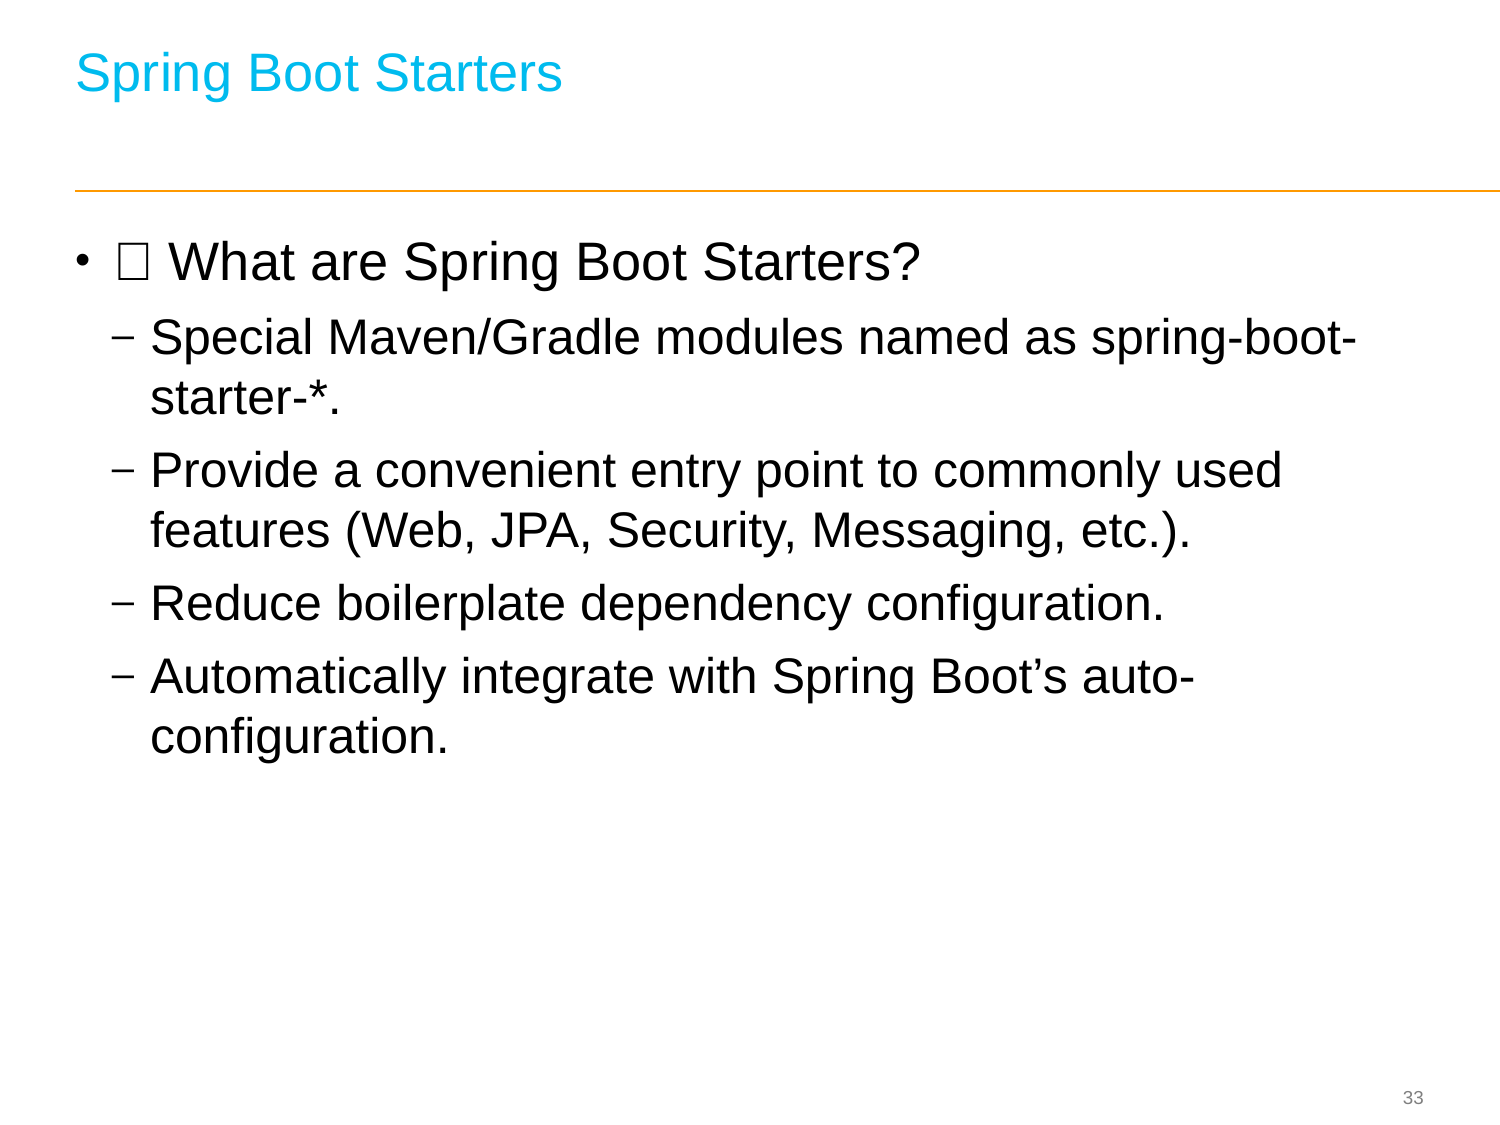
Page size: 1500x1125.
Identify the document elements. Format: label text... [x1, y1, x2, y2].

title Spring Boot Starters [75, 27, 1422, 157]
list 🌟 What are Spring Boot Starters? Special Maven/Gradle modules named as spring-boot-starter-*. Provide a convenient entry point to commonly used features (Web, JPA, Security, Messaging, etc.). Reduce boilerplate dependency configuration. Automatically integrate with Spring Boot’s auto-configuration. [75, 226, 1425, 1018]
